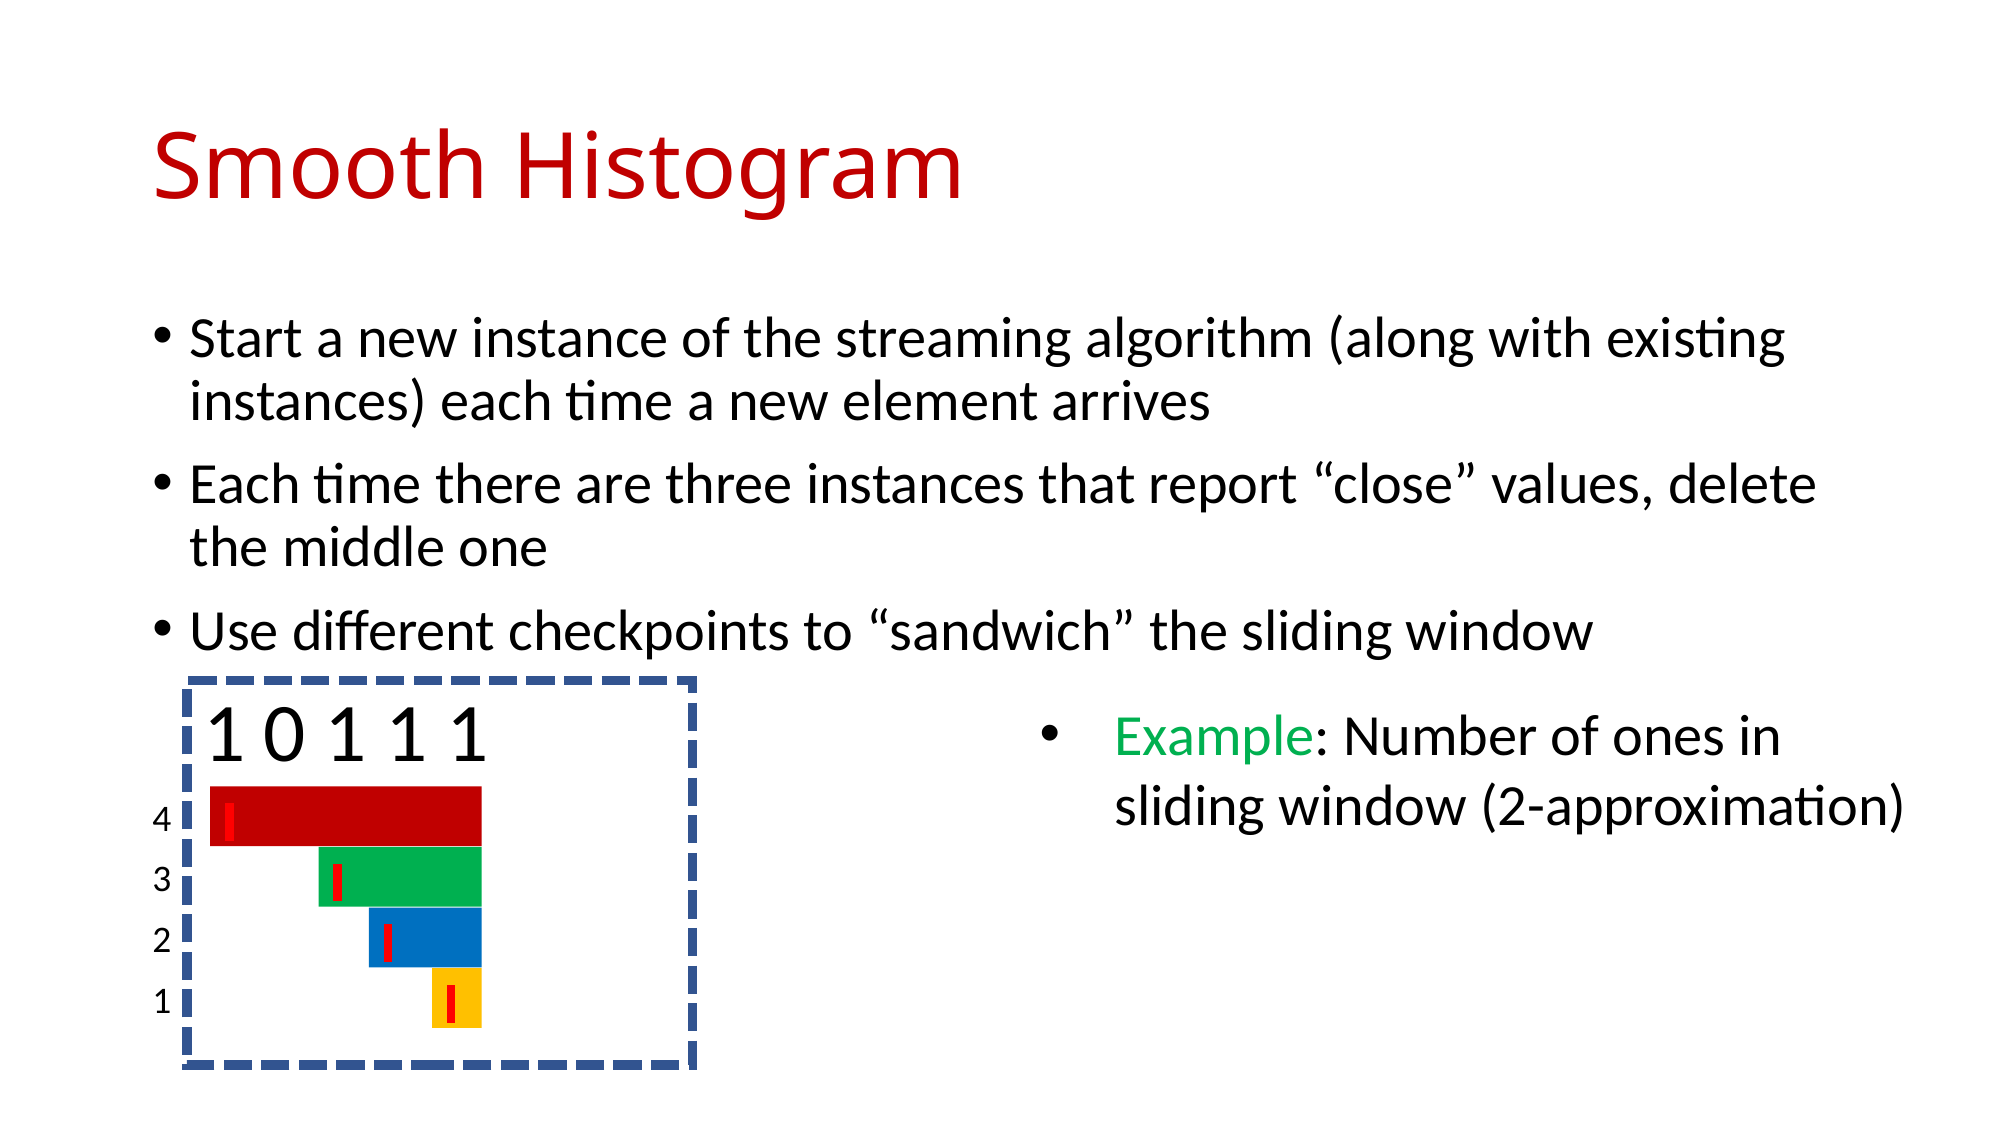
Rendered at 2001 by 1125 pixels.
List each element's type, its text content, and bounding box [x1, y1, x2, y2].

text_box 1 0 1 1 1 [188, 670, 505, 680]
text_box 1 [137, 968, 186, 1028]
text_box 2 [137, 907, 186, 968]
text_box 4 [137, 786, 186, 846]
text_box 3 [137, 846, 186, 907]
text_box [186, 680, 693, 1066]
text_box Example: Number of ones in sliding window (2-approximation) [1024, 689, 1949, 845]
list Start a new instance of the streaming algorithm (along with existing instances) each time a new element arrives Each time there are three instances that report “close” values, delete the middle one Use different checkpoints to “sandwich” the sliding window [137, 299, 1863, 729]
title Smooth Histogram [137, 59, 1863, 278]
